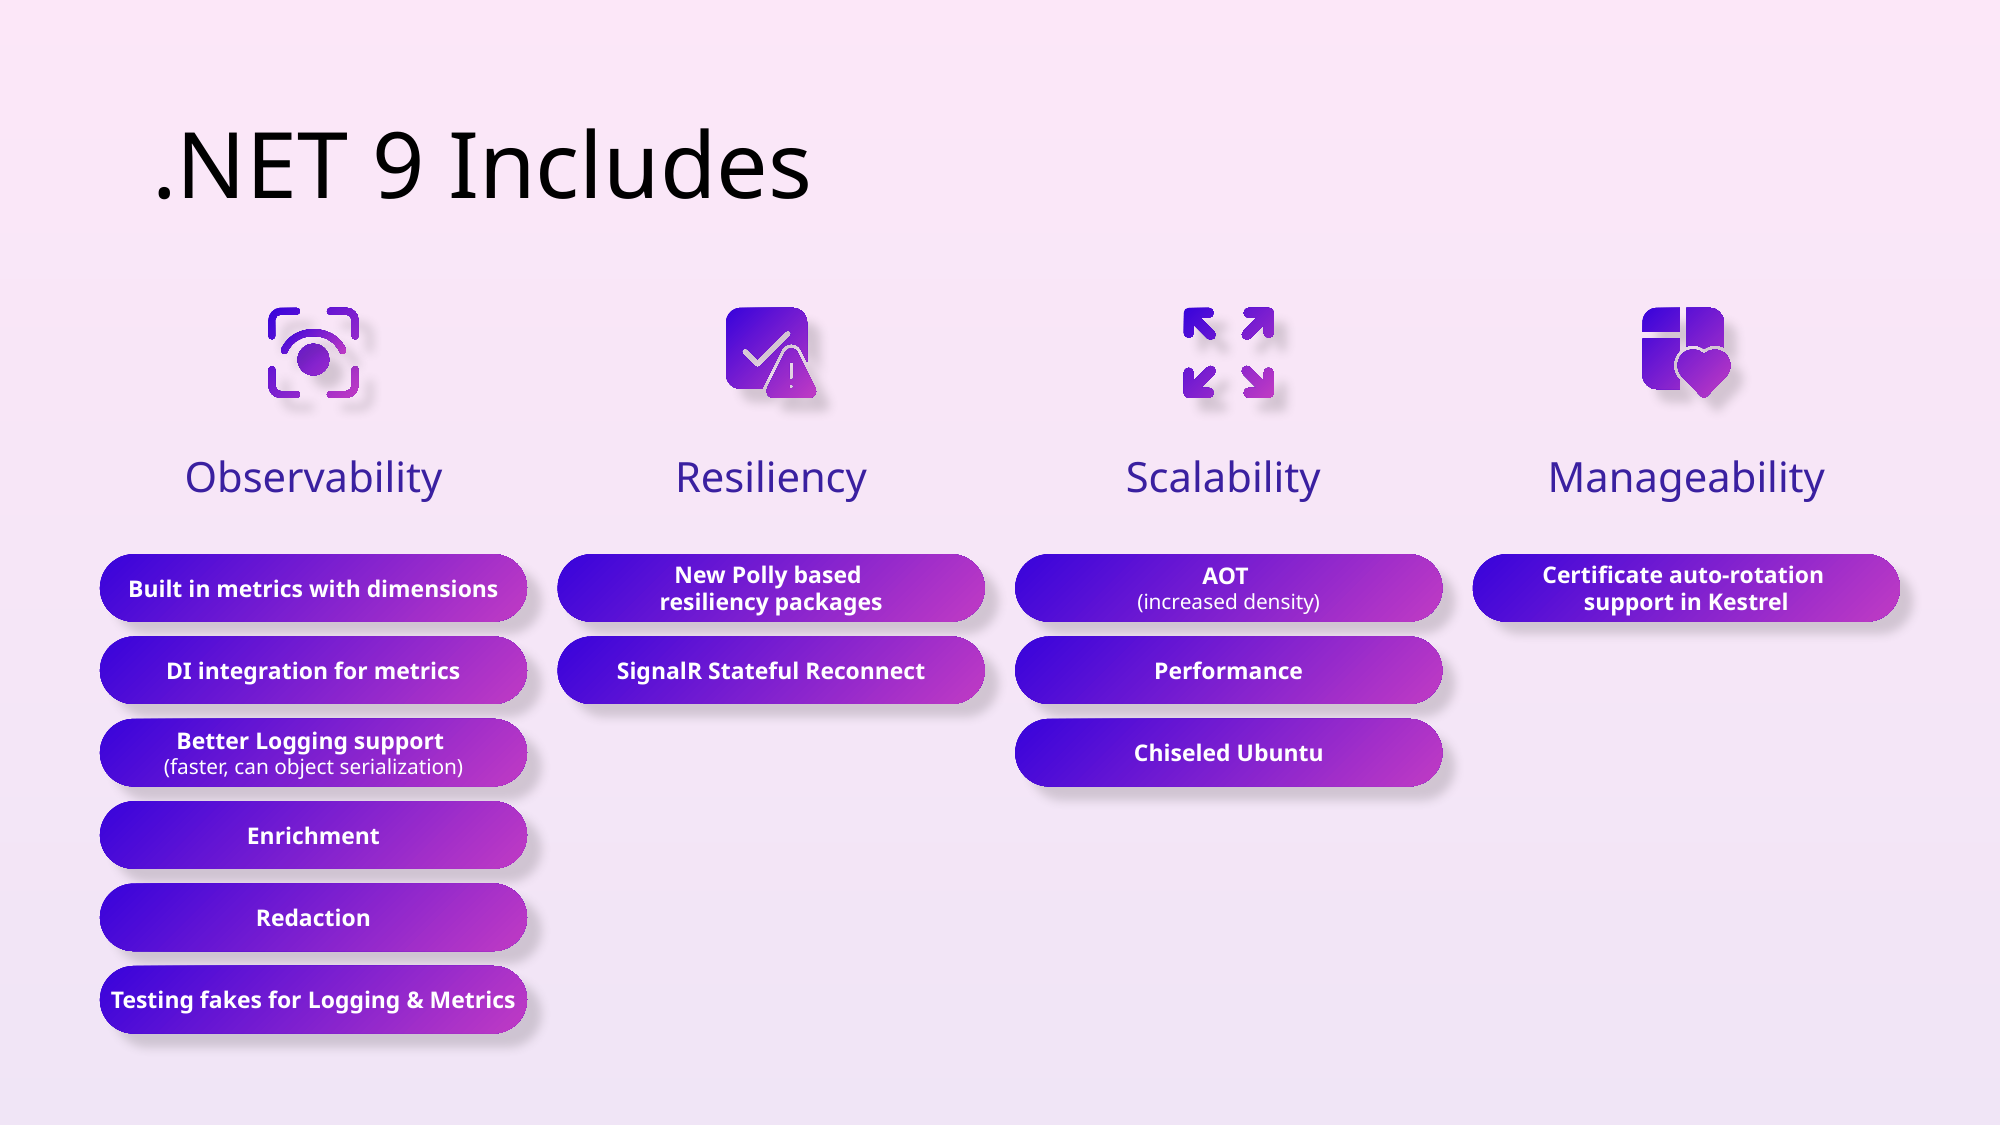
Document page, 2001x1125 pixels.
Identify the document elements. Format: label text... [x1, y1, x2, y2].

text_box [557, 553, 986, 705]
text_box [1014, 307, 1443, 509]
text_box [557, 307, 986, 509]
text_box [99, 553, 528, 1034]
title .NET 9 Includes [137, 59, 1863, 278]
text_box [1014, 553, 1443, 787]
text_box Certificate auto-rotation support in Kestrel [1472, 554, 1900, 622]
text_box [1472, 307, 1901, 509]
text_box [99, 307, 528, 509]
